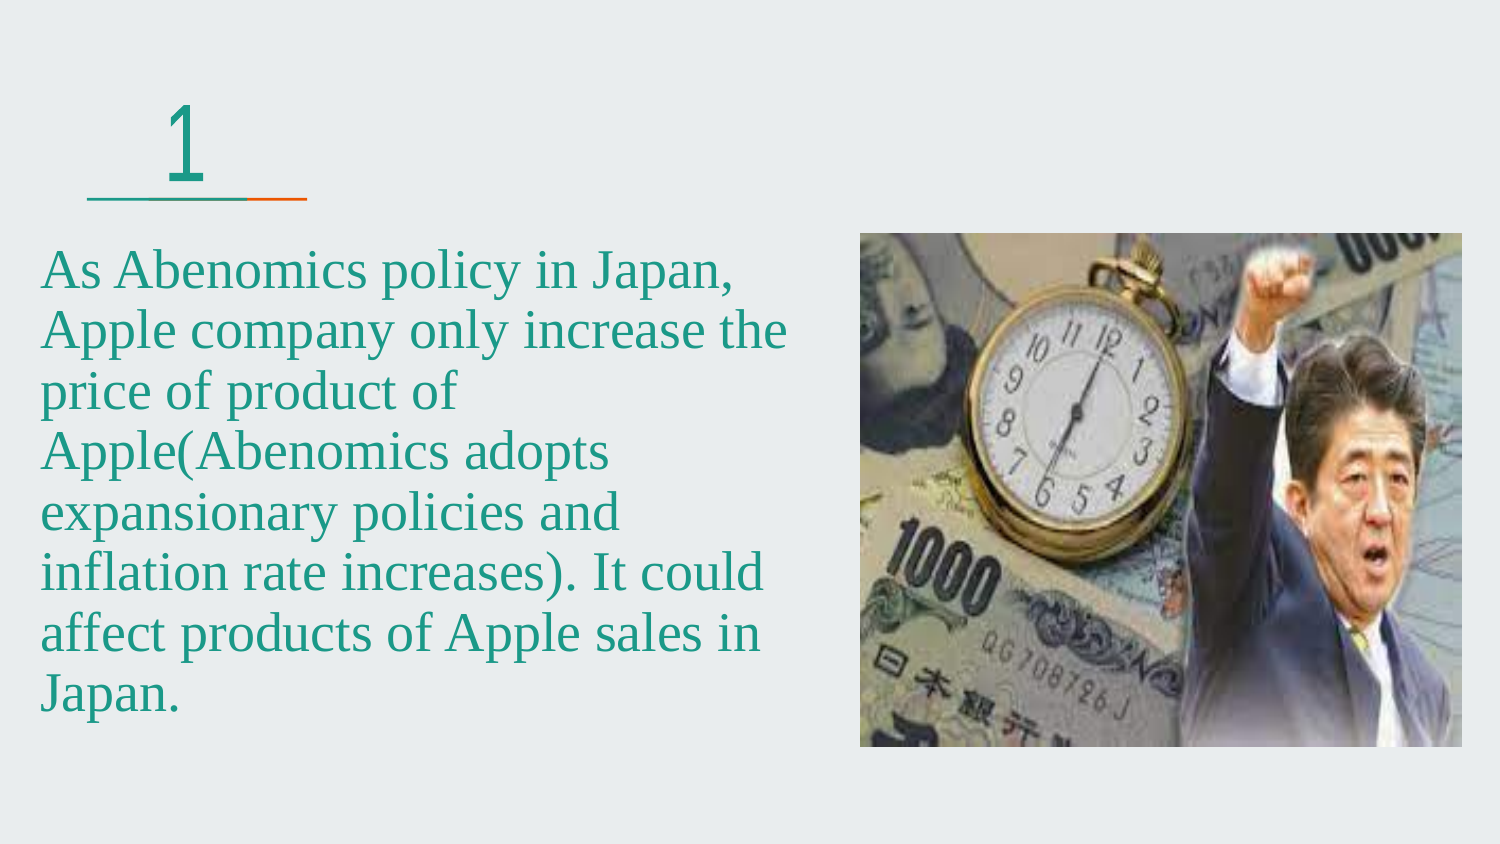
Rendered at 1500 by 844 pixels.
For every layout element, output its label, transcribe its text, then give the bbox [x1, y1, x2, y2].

list As Abenomics policy in Japan, Apple company only increase the price of product of Apple(Abenomics adopts expansionary policies and inflation rate increases). It could affect products of Apple sales in Japan. [25, 225, 832, 772]
picture [860, 233, 1462, 747]
